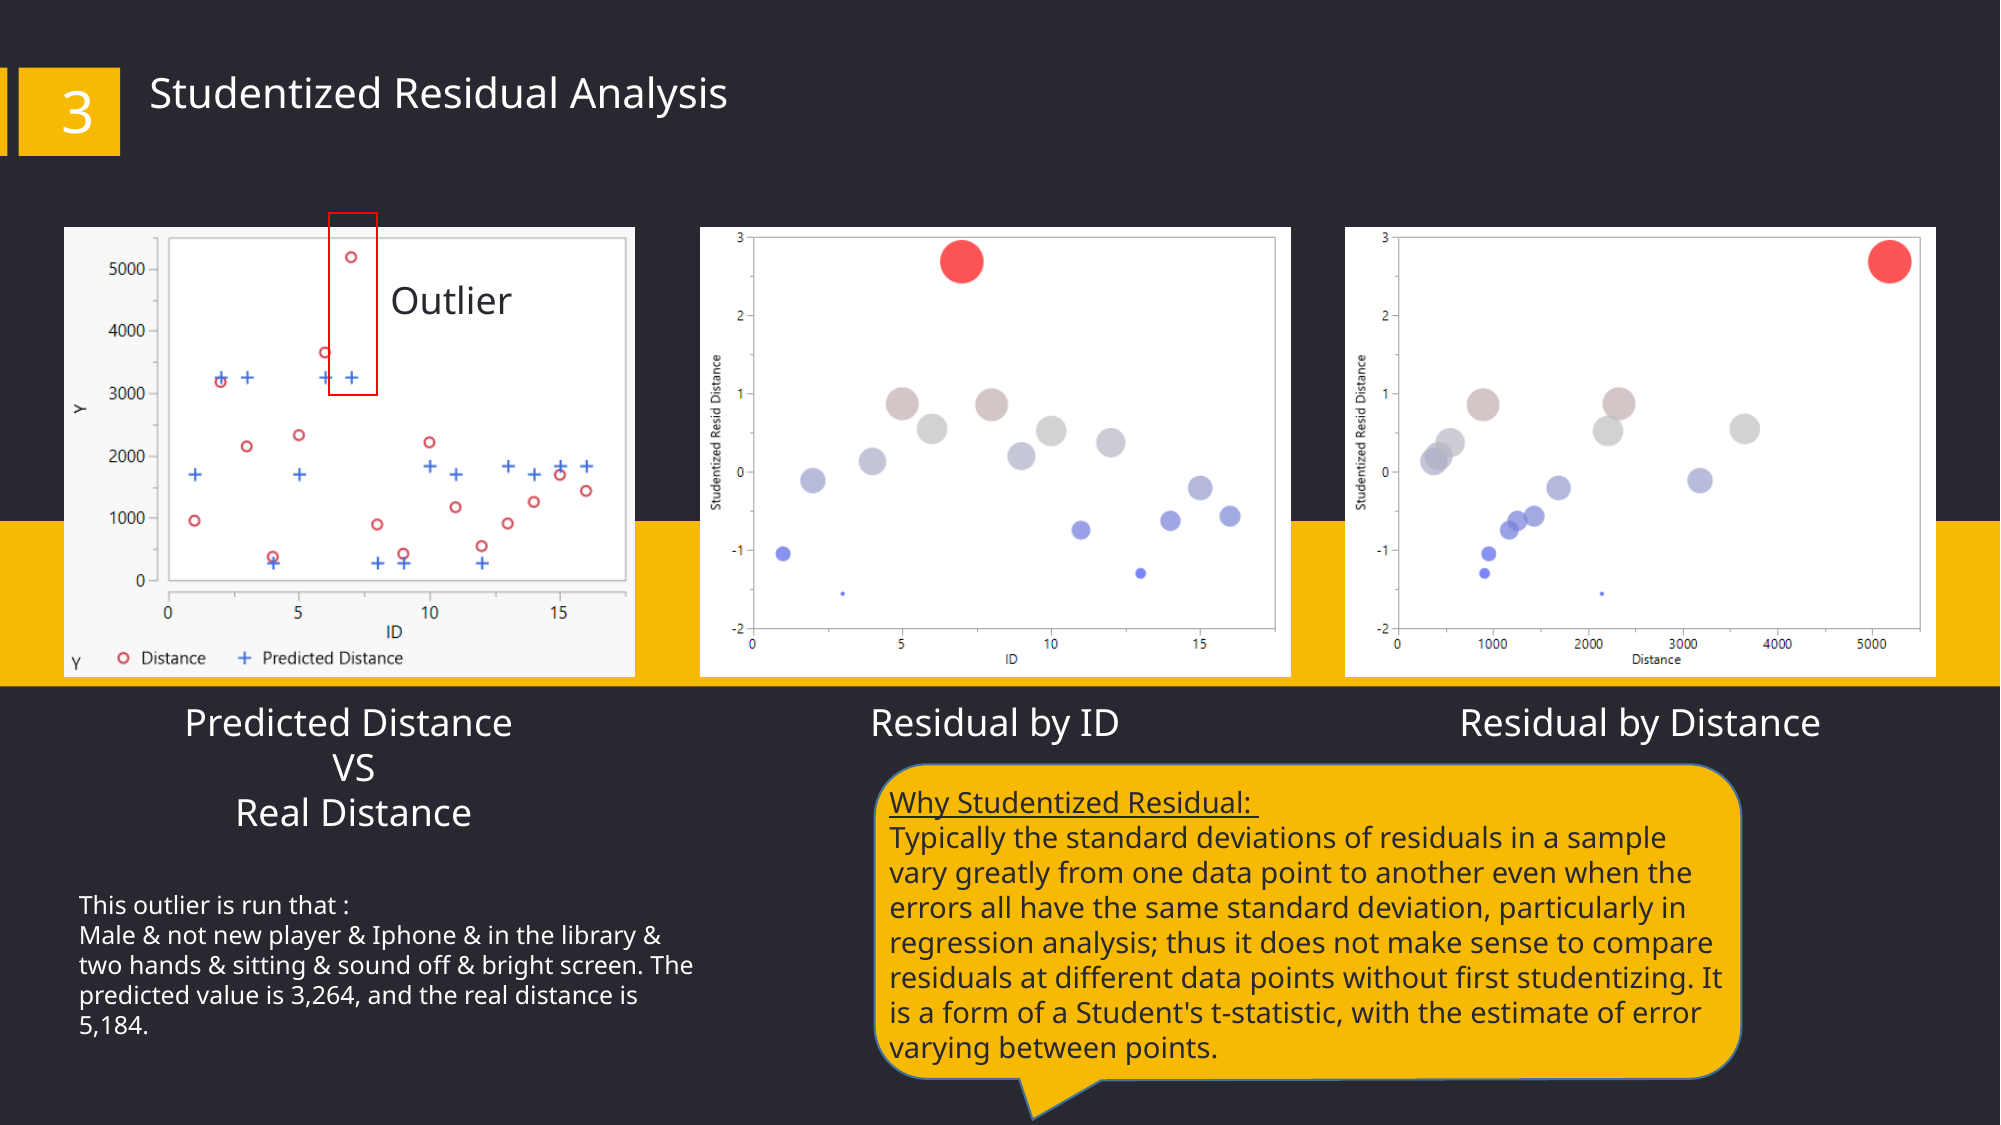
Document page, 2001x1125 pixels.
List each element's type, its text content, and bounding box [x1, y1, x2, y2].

text_box This outlier is run that : Male & not new player & Iphone & in the library & two hands & sitting & sound off & bright screen. The predicted value is 3,264, and the real distance is 5,184. [63, 882, 717, 1047]
text_box [0, 520, 2000, 687]
picture [1345, 227, 1936, 677]
text_box [0, 67, 8, 157]
text_box Studentized Residual Analysis [134, 59, 823, 125]
text_box Predicted Distance VS Real Distance [126, 691, 572, 841]
text_box Why Studentized Residual: Typically the standard deviations of residuals in a sample vary greatly from one data point to another even when the errors all have the same standard deviation, particularly in regression analysis; thus it does not make sense to compare residuals at different data points without first studentizing. It is a form of a Student's t-statistic, with the estimate of error varying between points. [873, 763, 1743, 1122]
picture [63, 227, 635, 677]
picture [700, 227, 1291, 677]
text_box [18, 67, 121, 157]
text_box Residual by ID [818, 691, 1173, 751]
text_box 3 [47, 67, 92, 153]
text_box Residual by Distance [1422, 691, 1859, 751]
text_box [328, 212, 378, 227]
